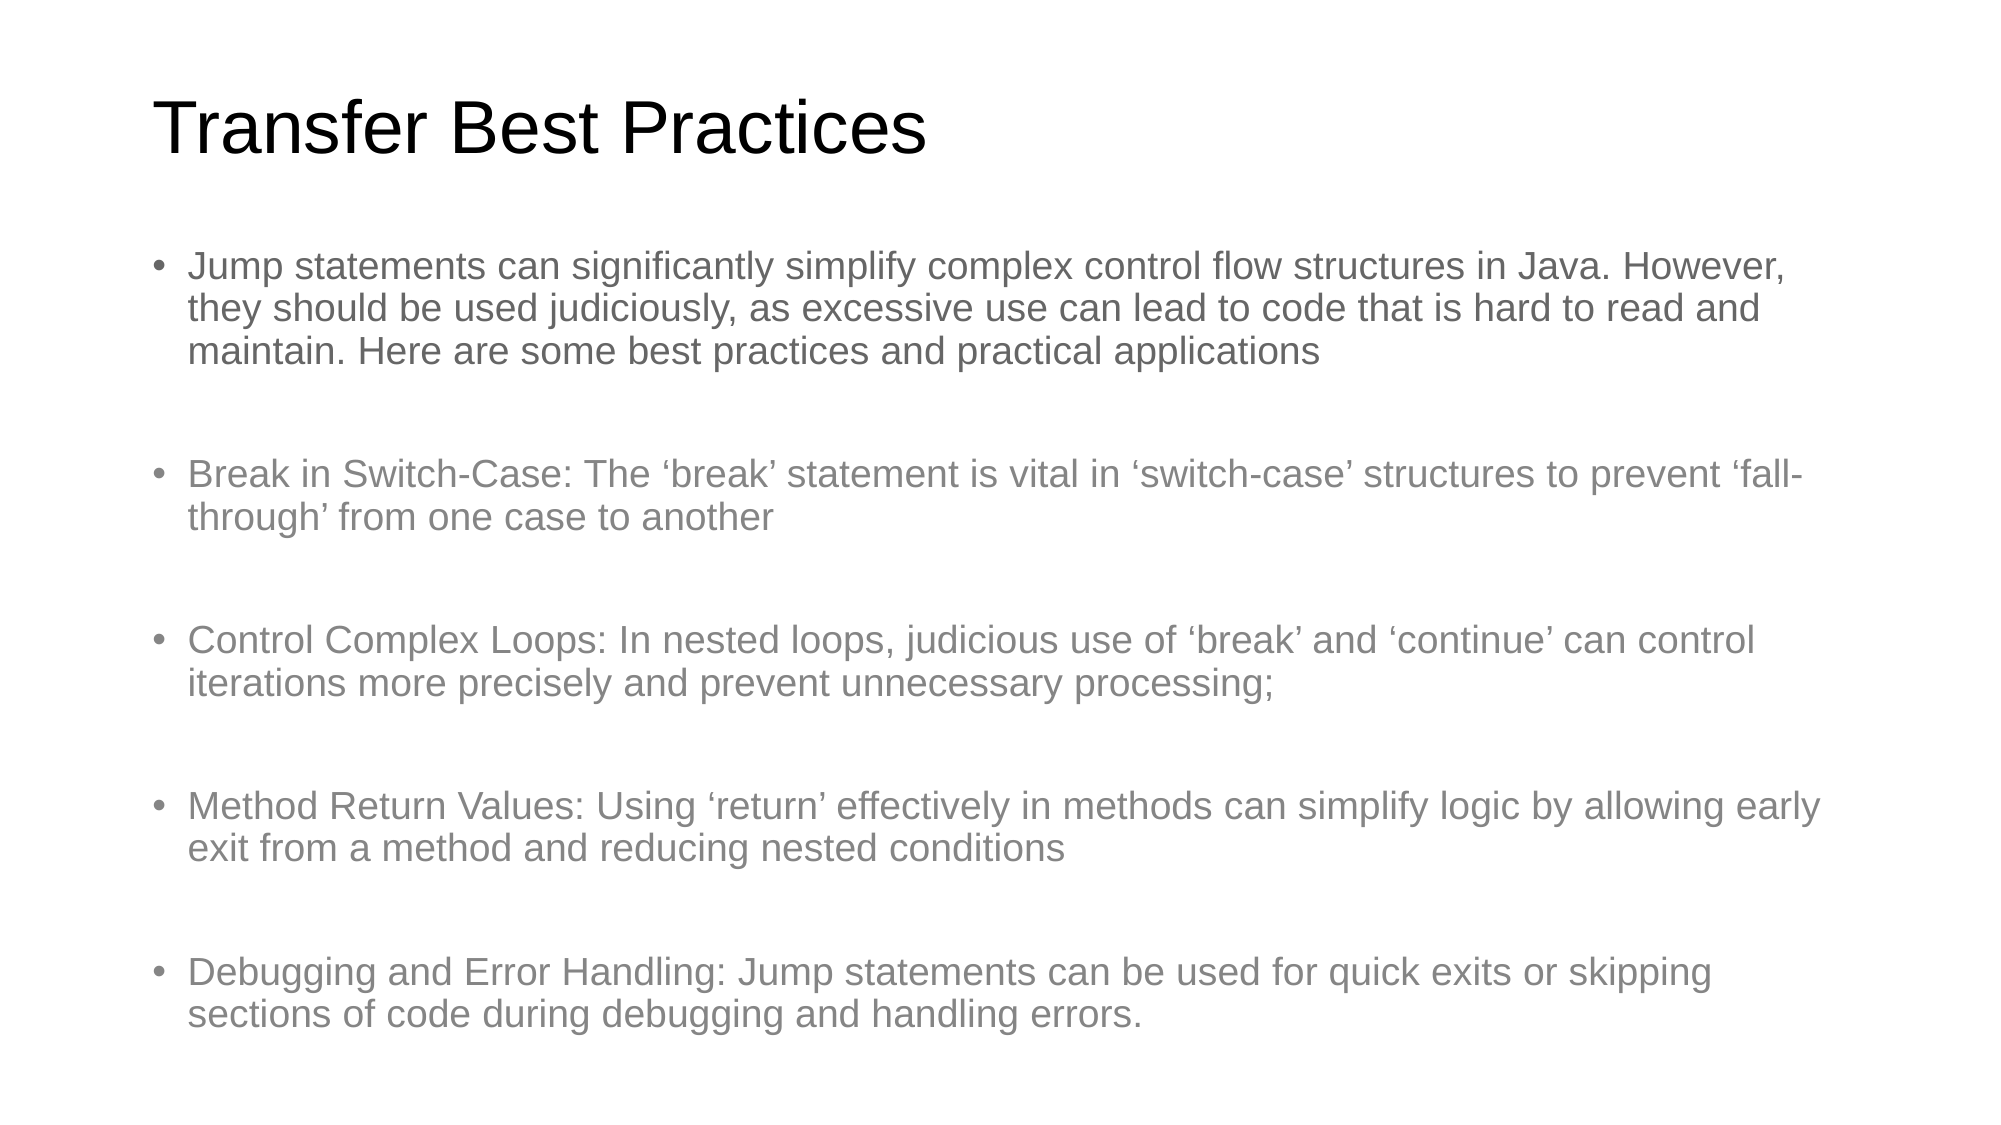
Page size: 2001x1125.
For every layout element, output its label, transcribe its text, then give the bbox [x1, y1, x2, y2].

list Jump statements can significantly simplify complex control flow structures in Java. However, they should be used judiciously, as excessive use can lead to code that is hard to read and maintain. Here are some best practices and practical applications Break in Switch-Case: The ‘break’ statement is vital in ‘switch-case’ structures to prevent ‘fall-through’ from one case to another Control Complex Loops: In nested loops, judicious use of ‘break’ and ‘continue’ can control iterations more precisely and prevent unnecessary processing; Method Return Values: Using ‘return’ effectively in methods can simplify logic by allowing early exit from a method and reducing nested conditions Debugging and Error Handling: Jump statements can be used for quick exits or skipping sections of code during debugging and handling errors. [137, 238, 1863, 1050]
title Transfer Best Practices [137, 20, 1863, 238]
